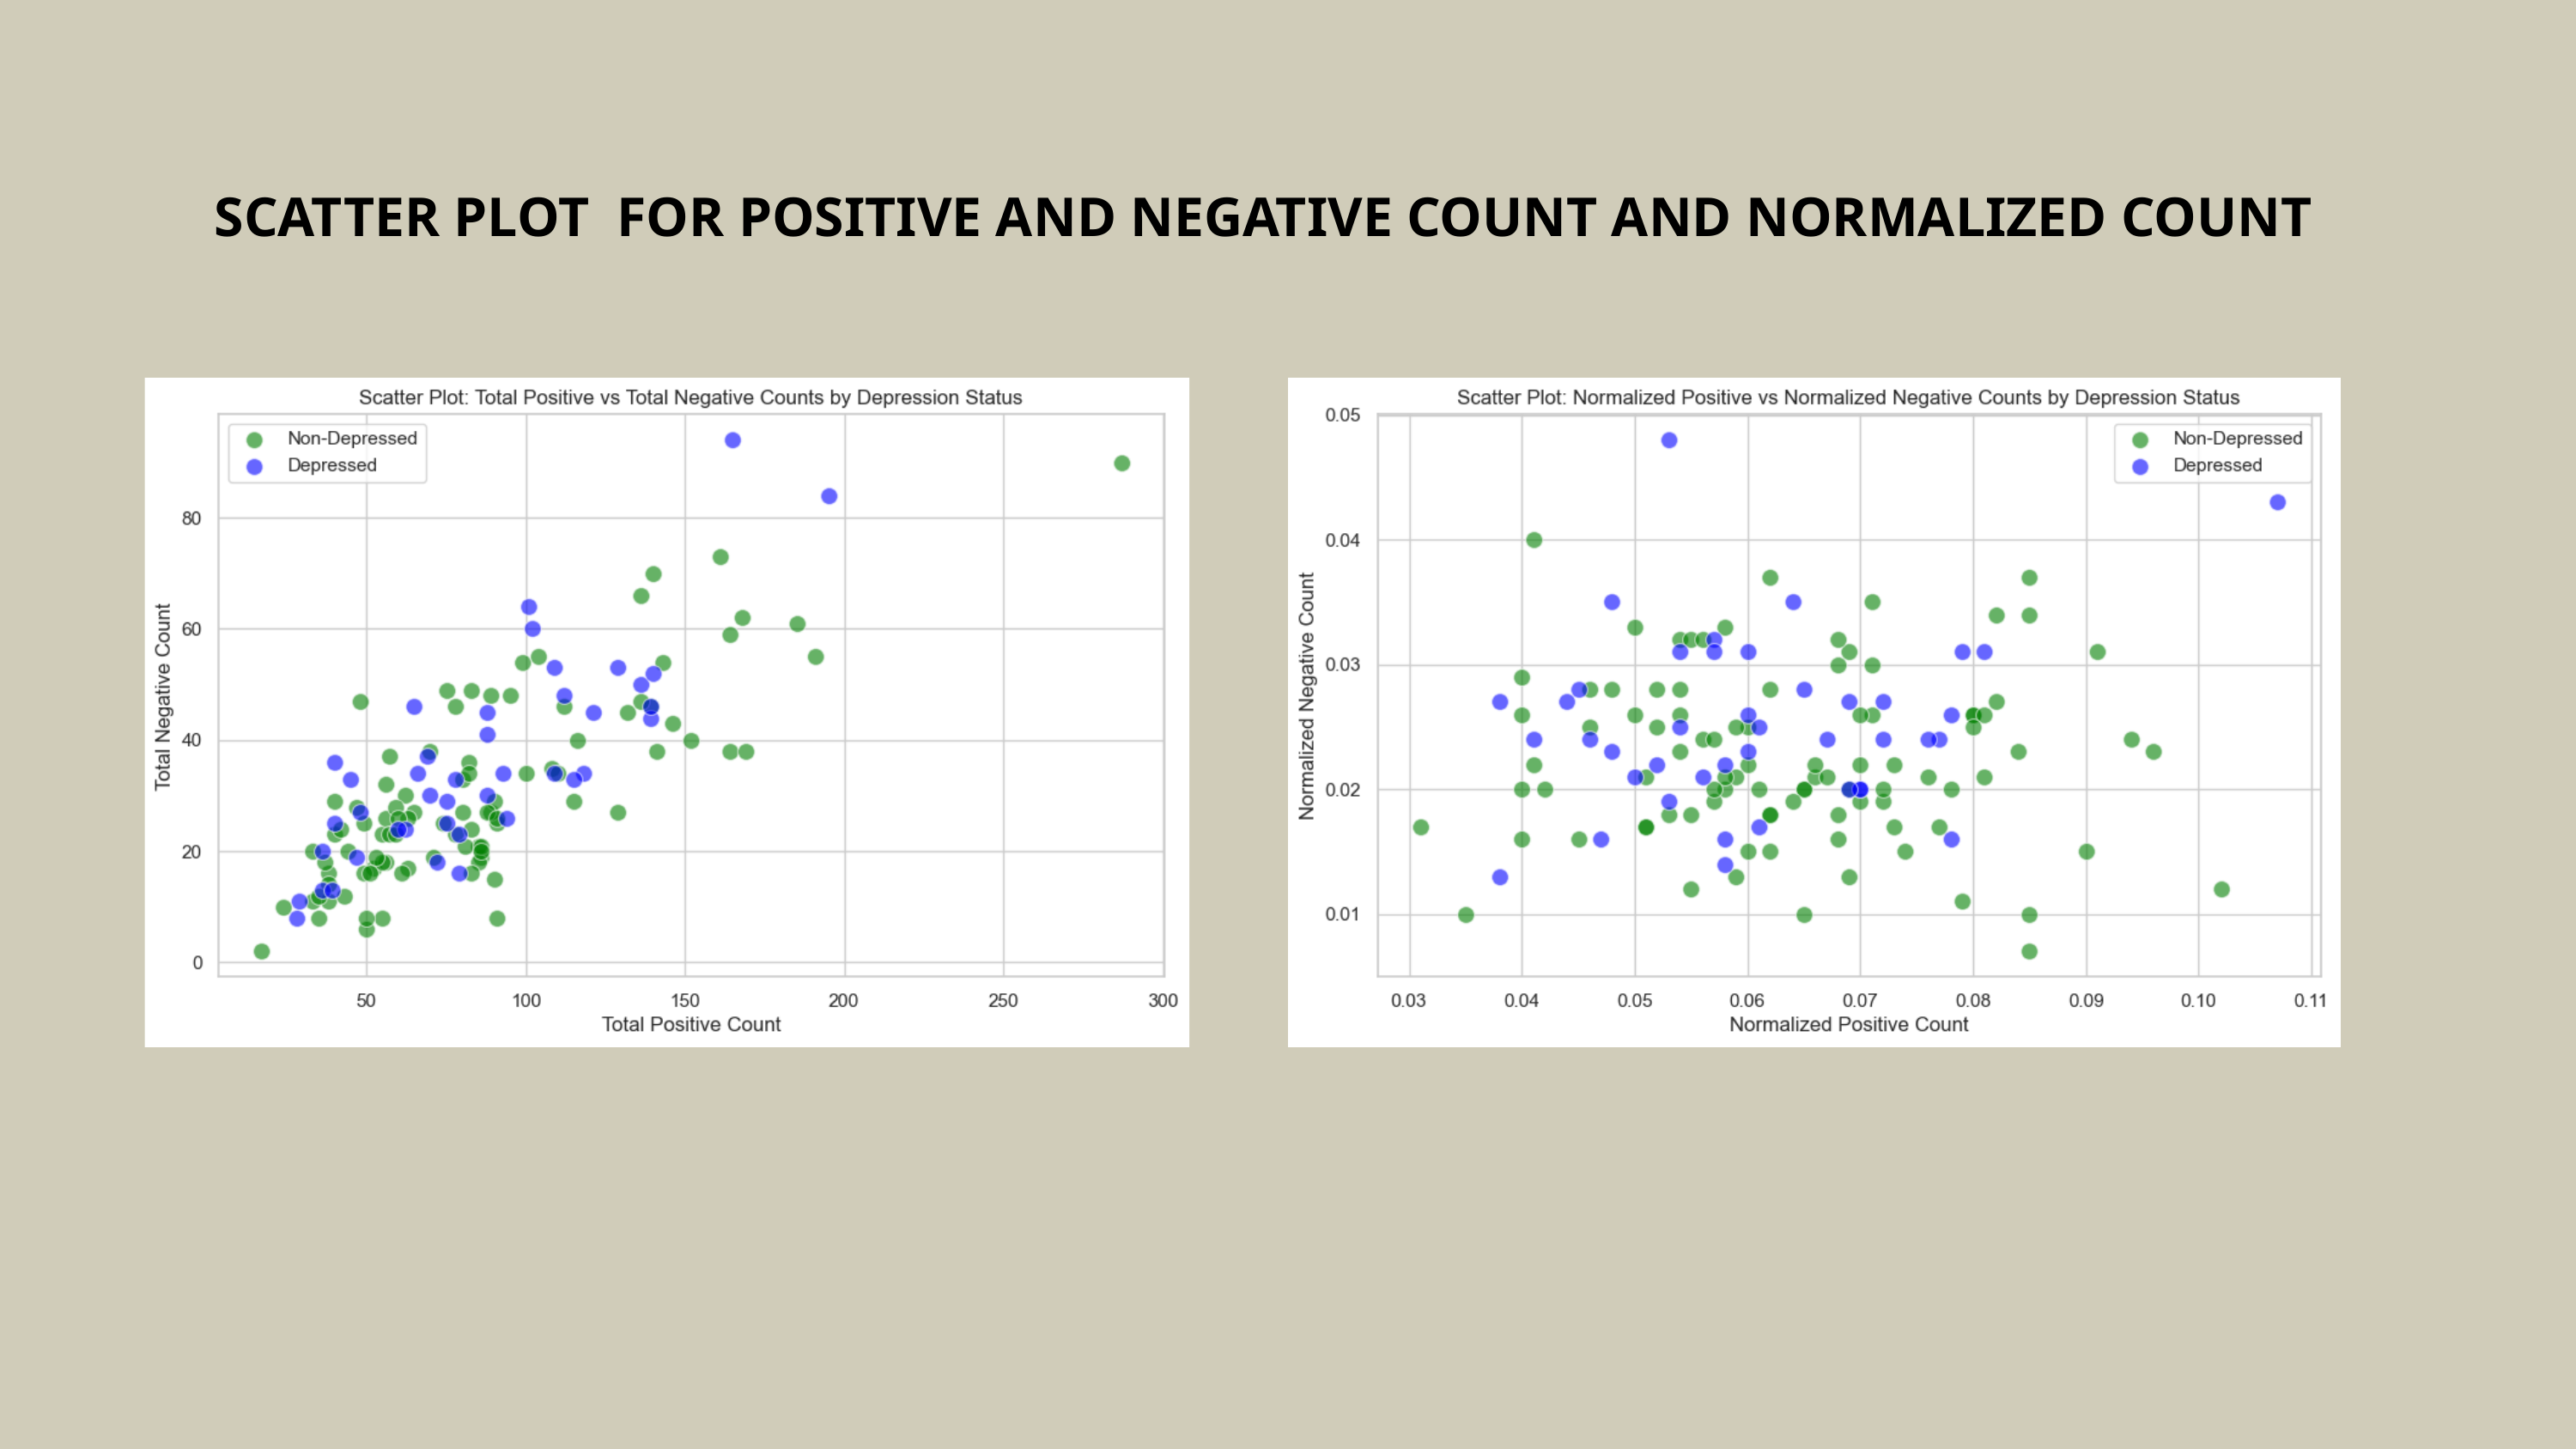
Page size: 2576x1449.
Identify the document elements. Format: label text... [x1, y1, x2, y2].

text_box [1287, 378, 2341, 1048]
text_box [144, 378, 1190, 1048]
text_box SCATTER PLOT FOR POSITIVE AND NEGATIVE COUNT AND NORMALIZED COUNT [204, 172, 2324, 247]
